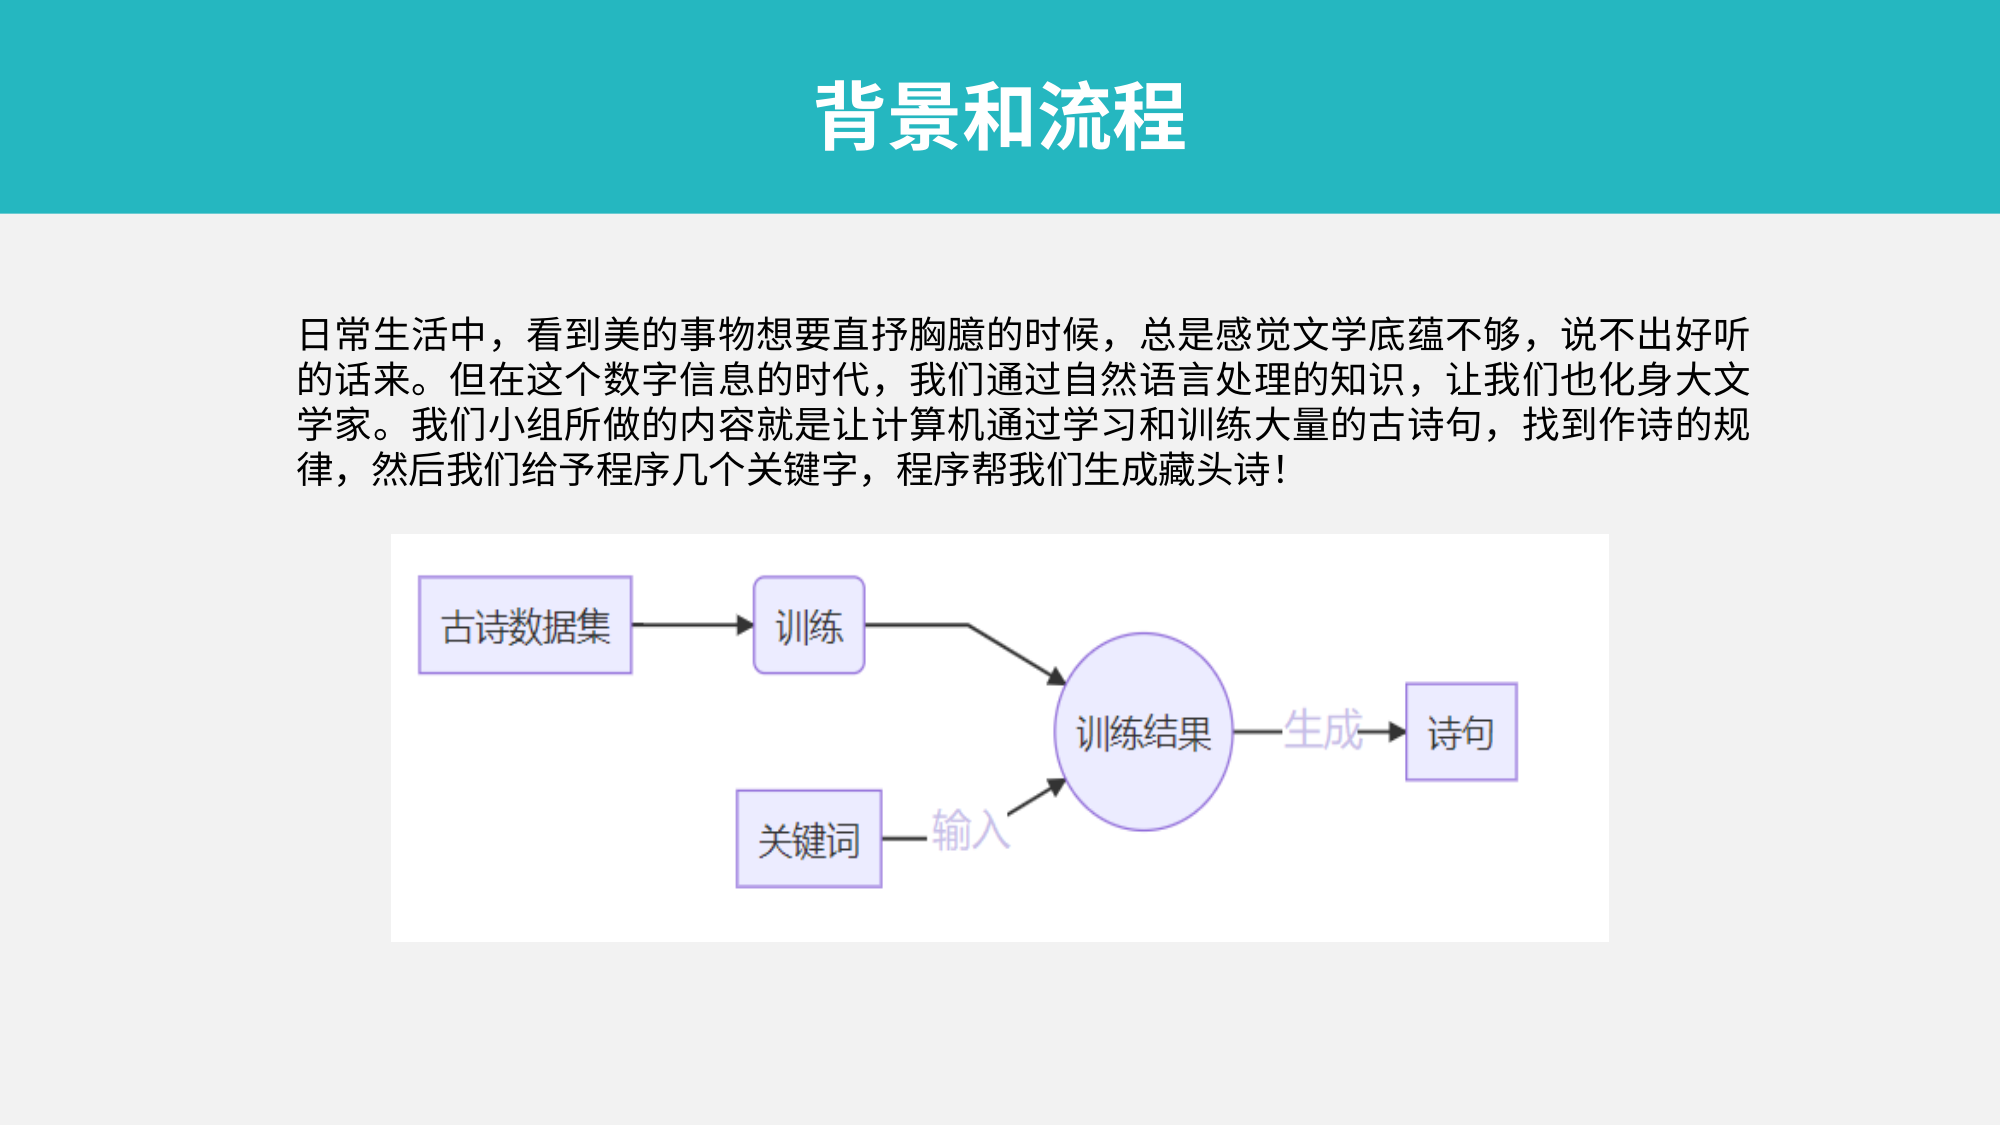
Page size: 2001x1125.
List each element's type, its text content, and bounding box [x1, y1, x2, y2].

text_box 背景和流程 [797, 61, 1203, 167]
picture [391, 534, 1609, 942]
text_box 日常生活中，看到美的事物想要直抒胸臆的时候，总是感觉文学底蕴不够，说不出好听的话来。但在这个数字信息的时代，我们通过自然语言处理的知识，让我们也化身大文学家。我们小组所做的内容就是让计算机通过学习和训练大量的古诗句，找到作诗的规律，然后我们给予程序几个关键字，程序帮我们生成藏头诗！ [281, 303, 1768, 499]
text_box [0, 0, 2000, 215]
